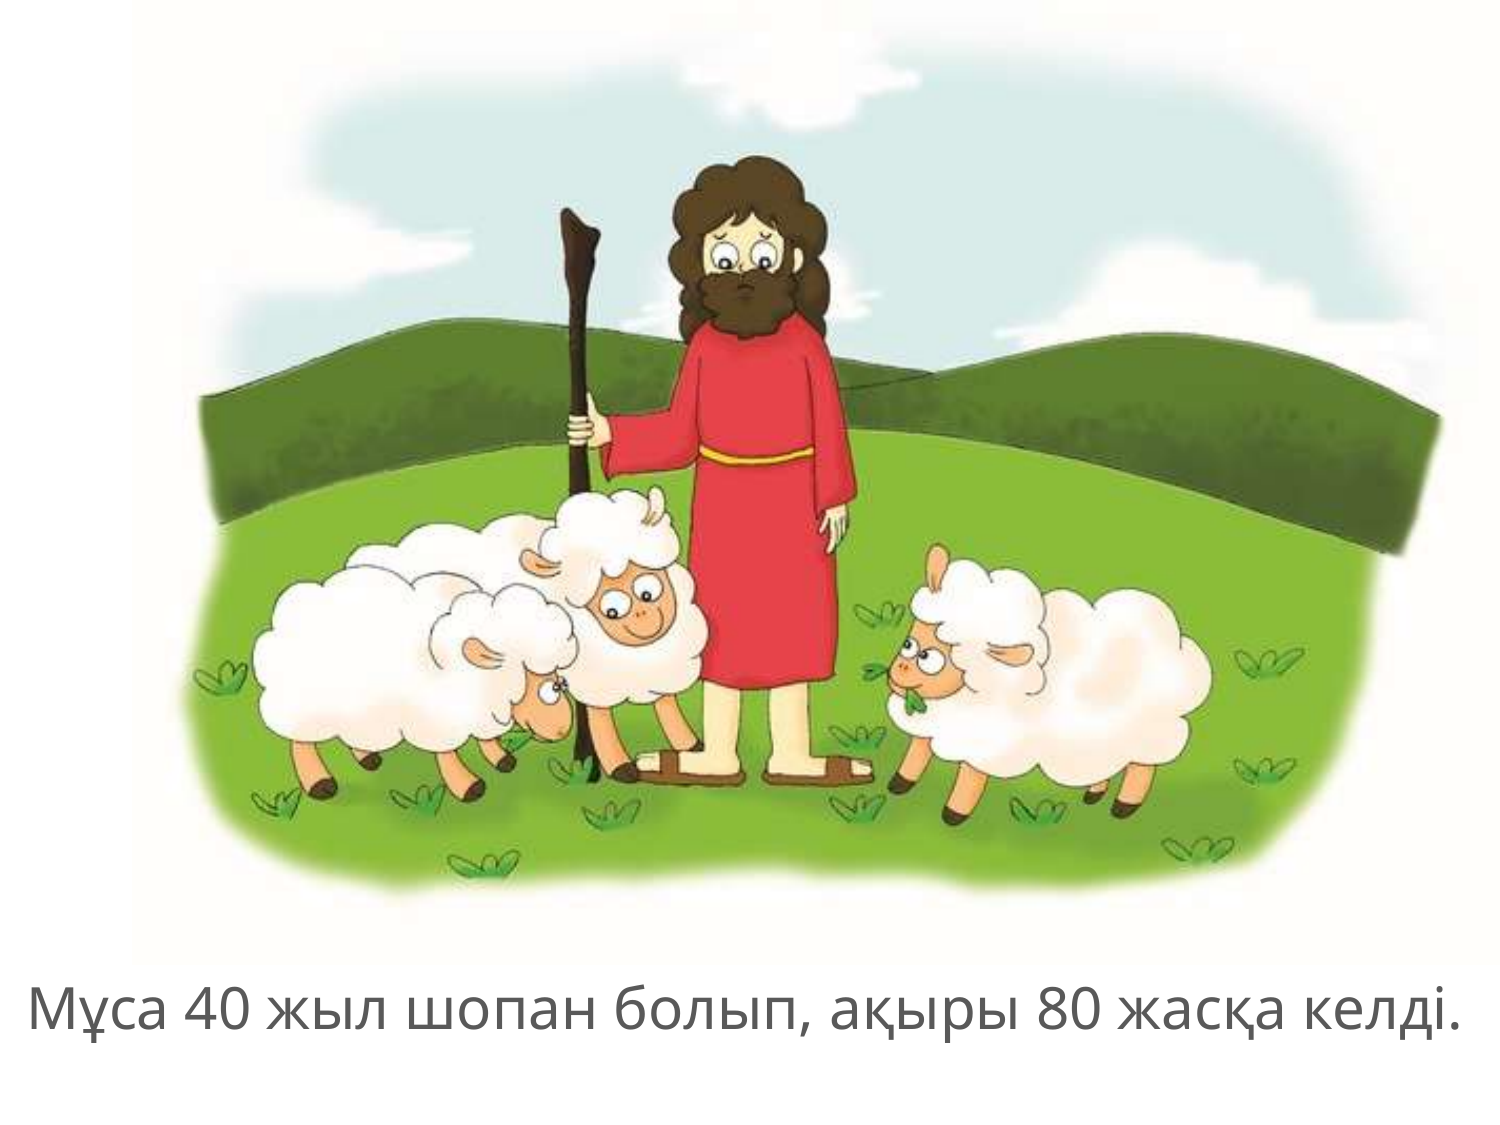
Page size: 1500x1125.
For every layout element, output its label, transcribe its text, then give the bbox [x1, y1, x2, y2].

text_box Мұса 40 жыл шопан болып, ақыры 80 жасқа келді. [11, 964, 1498, 1049]
picture [132, 0, 1500, 965]
